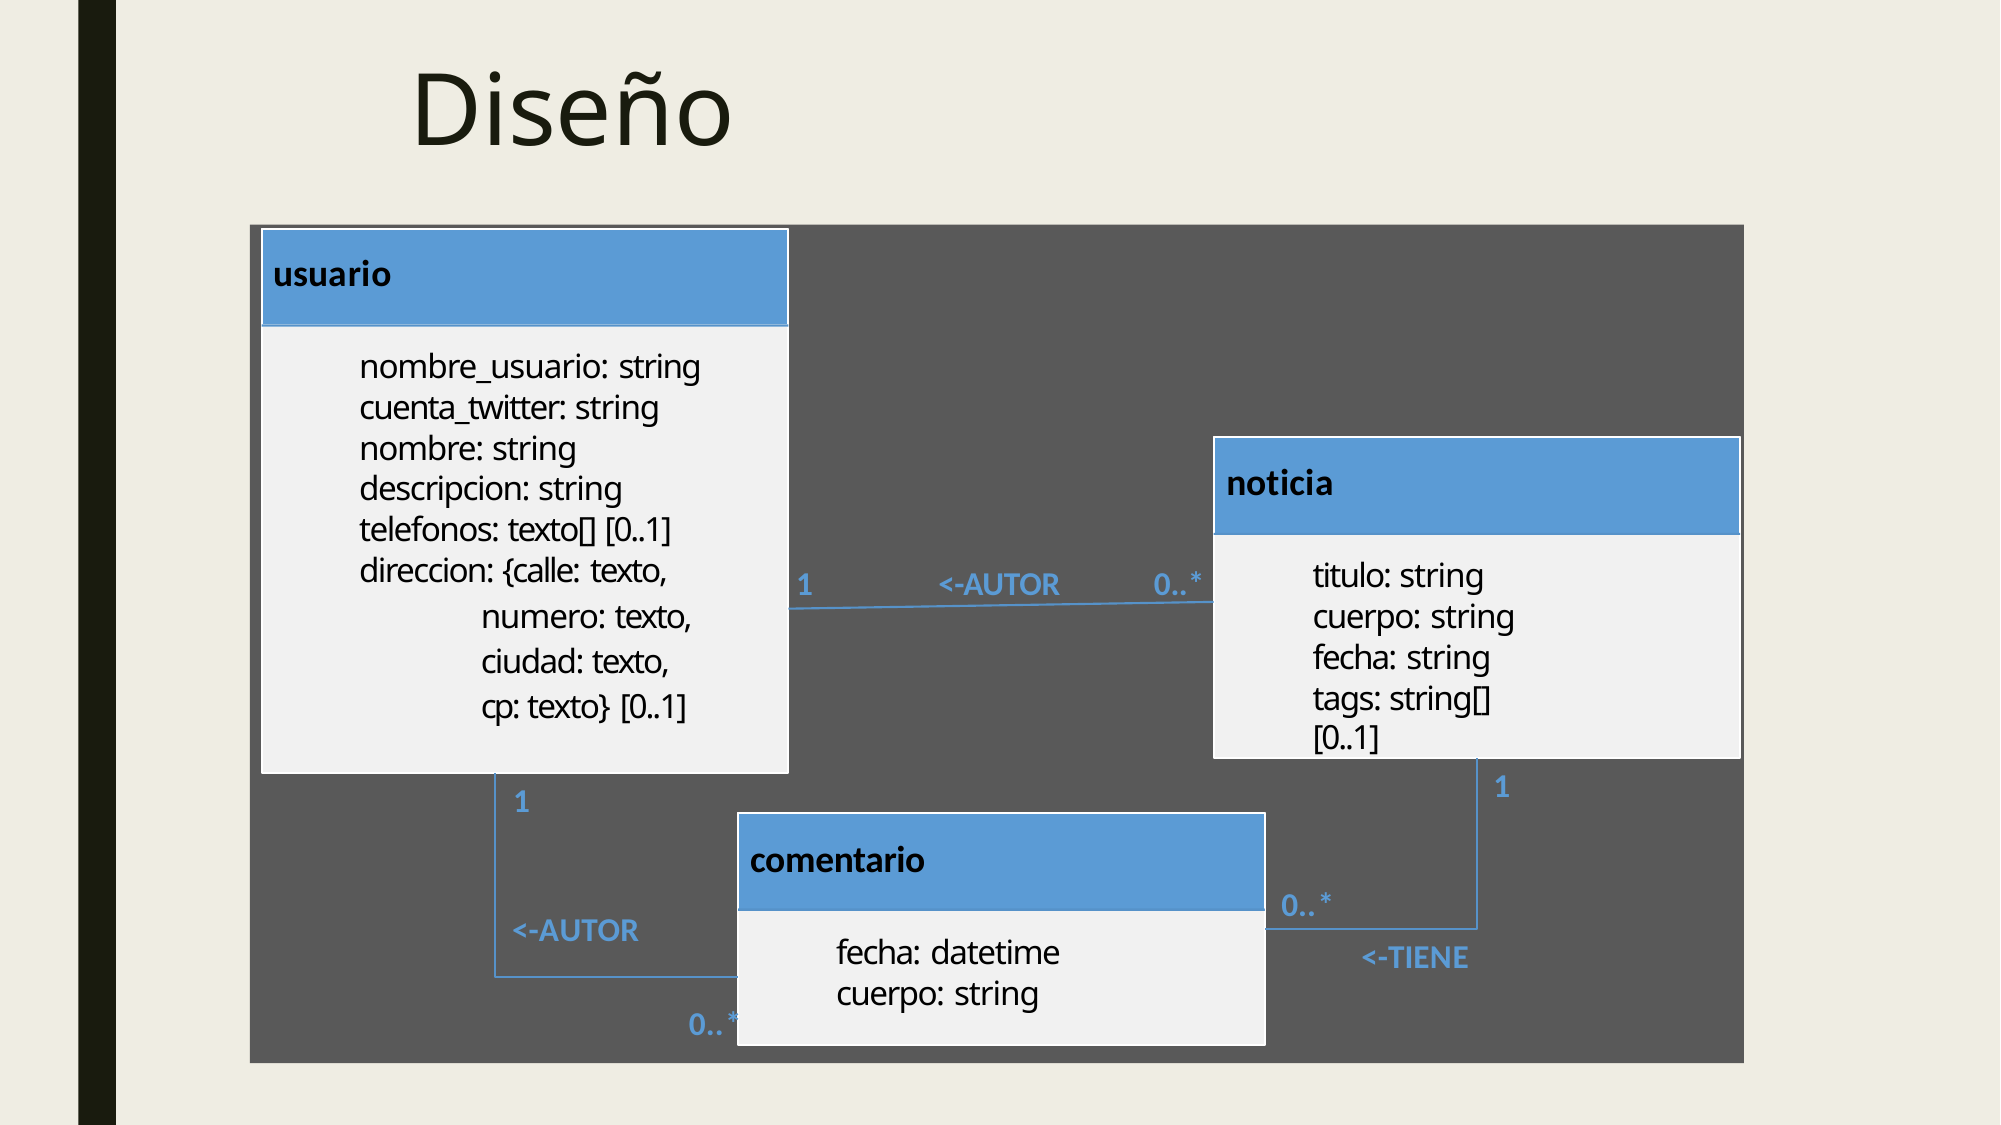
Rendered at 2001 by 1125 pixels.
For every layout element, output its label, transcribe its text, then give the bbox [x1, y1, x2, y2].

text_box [249, 224, 1744, 1064]
title Diseño [407, 43, 1535, 224]
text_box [261, 324, 1742, 760]
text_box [736, 532, 1741, 1046]
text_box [493, 600, 1479, 979]
